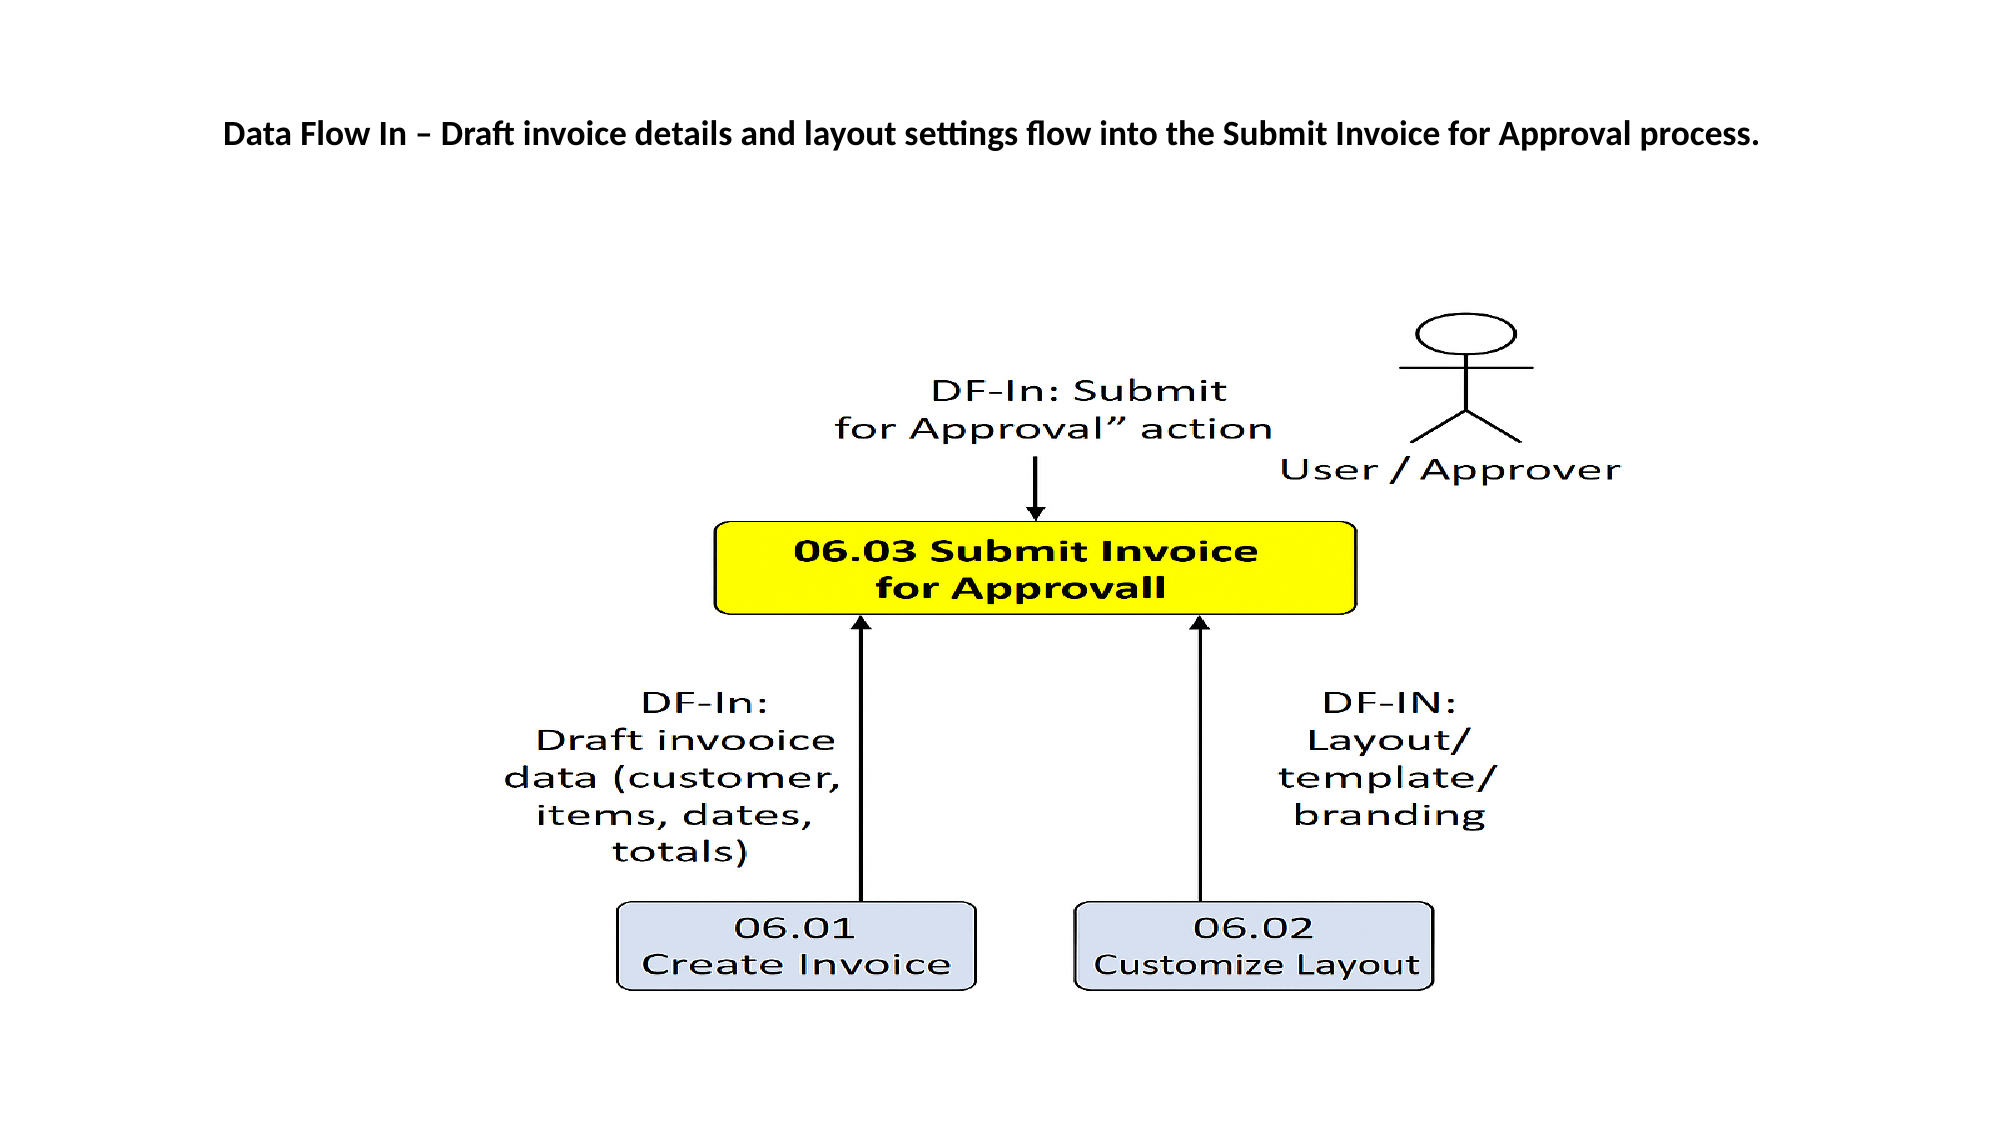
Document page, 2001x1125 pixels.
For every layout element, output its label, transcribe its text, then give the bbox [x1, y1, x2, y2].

text_box Data Flow In – Draft invoice details and layout settings flow into the Submit Invoice for Approval process. [208, 95, 1933, 168]
picture [358, 291, 1641, 1044]
